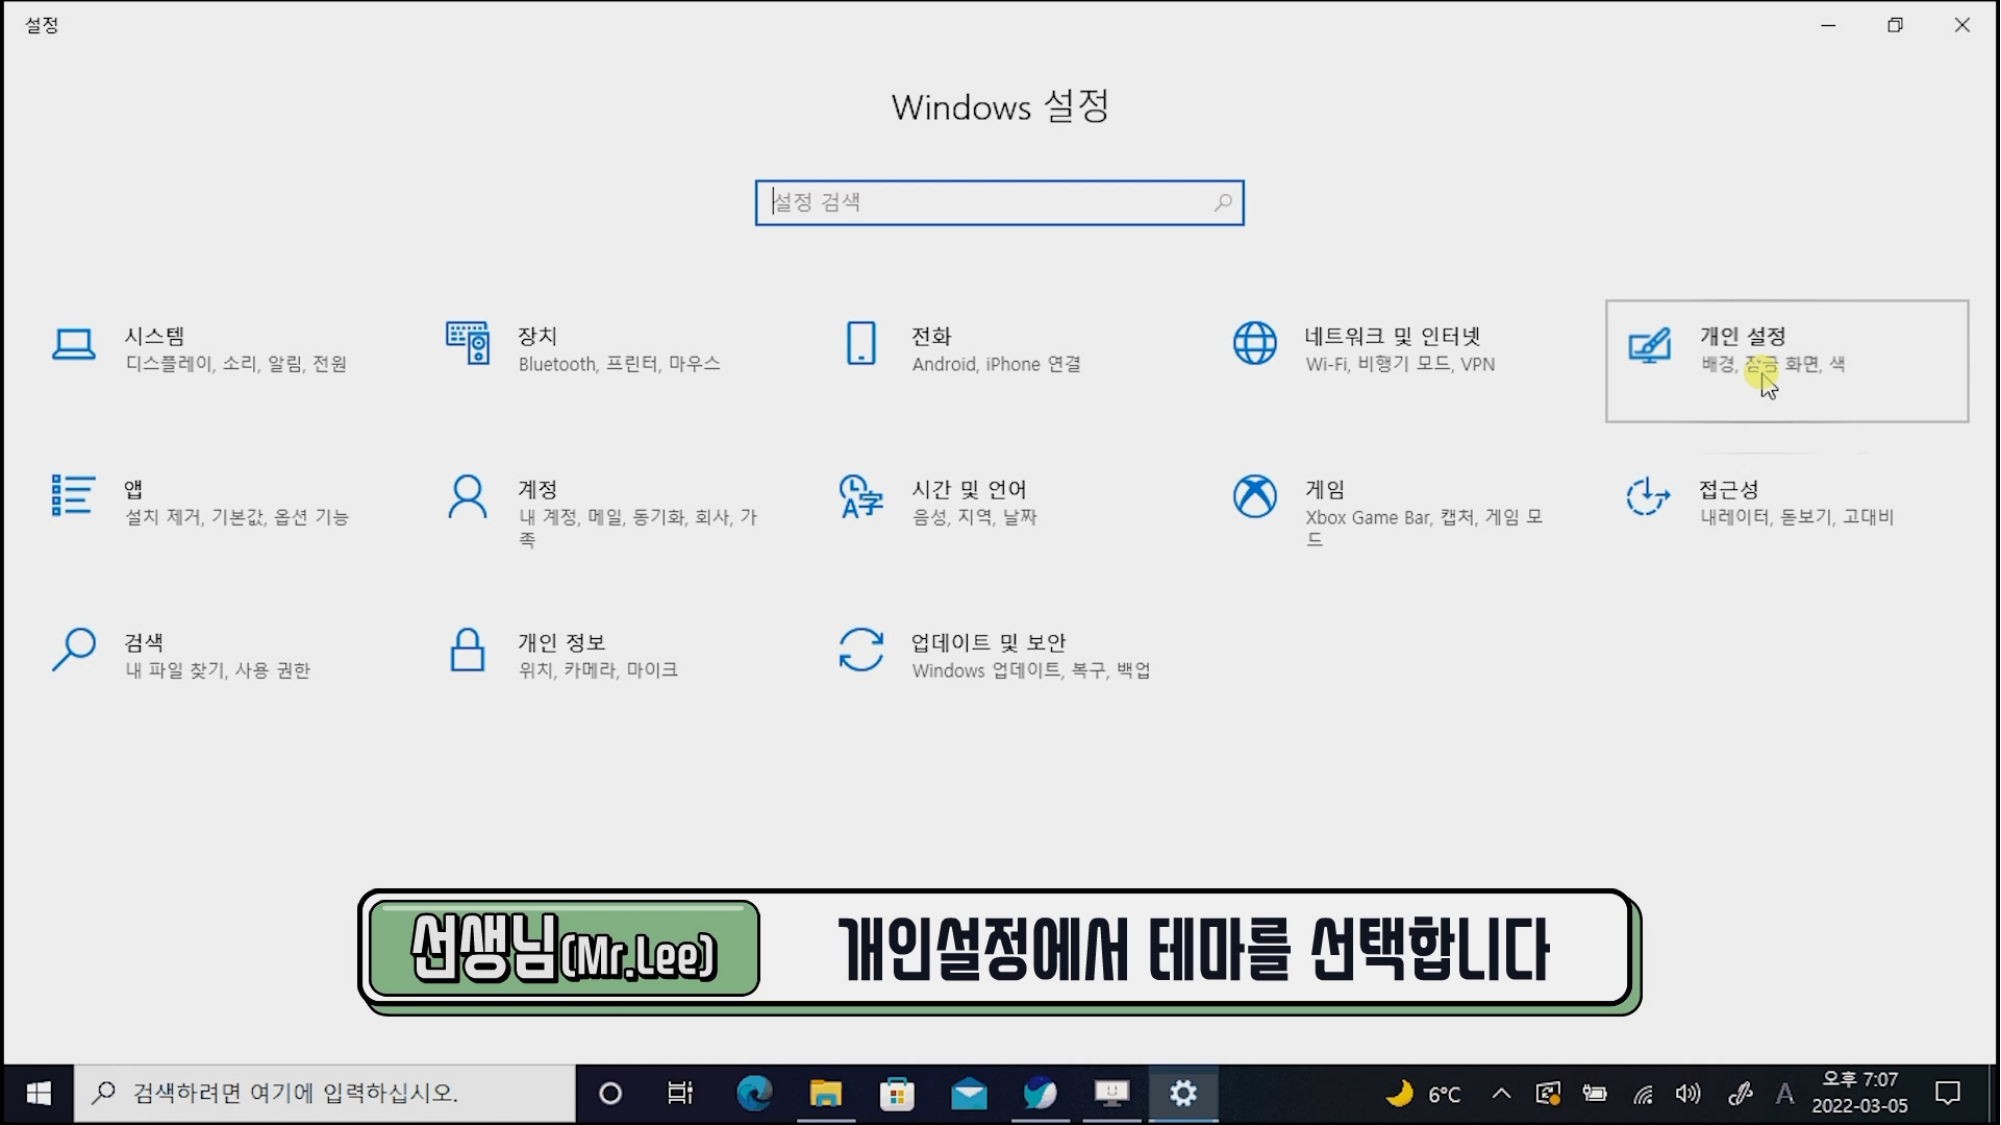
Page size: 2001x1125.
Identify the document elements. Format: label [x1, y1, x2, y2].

list [0, 0, 2000, 1125]
